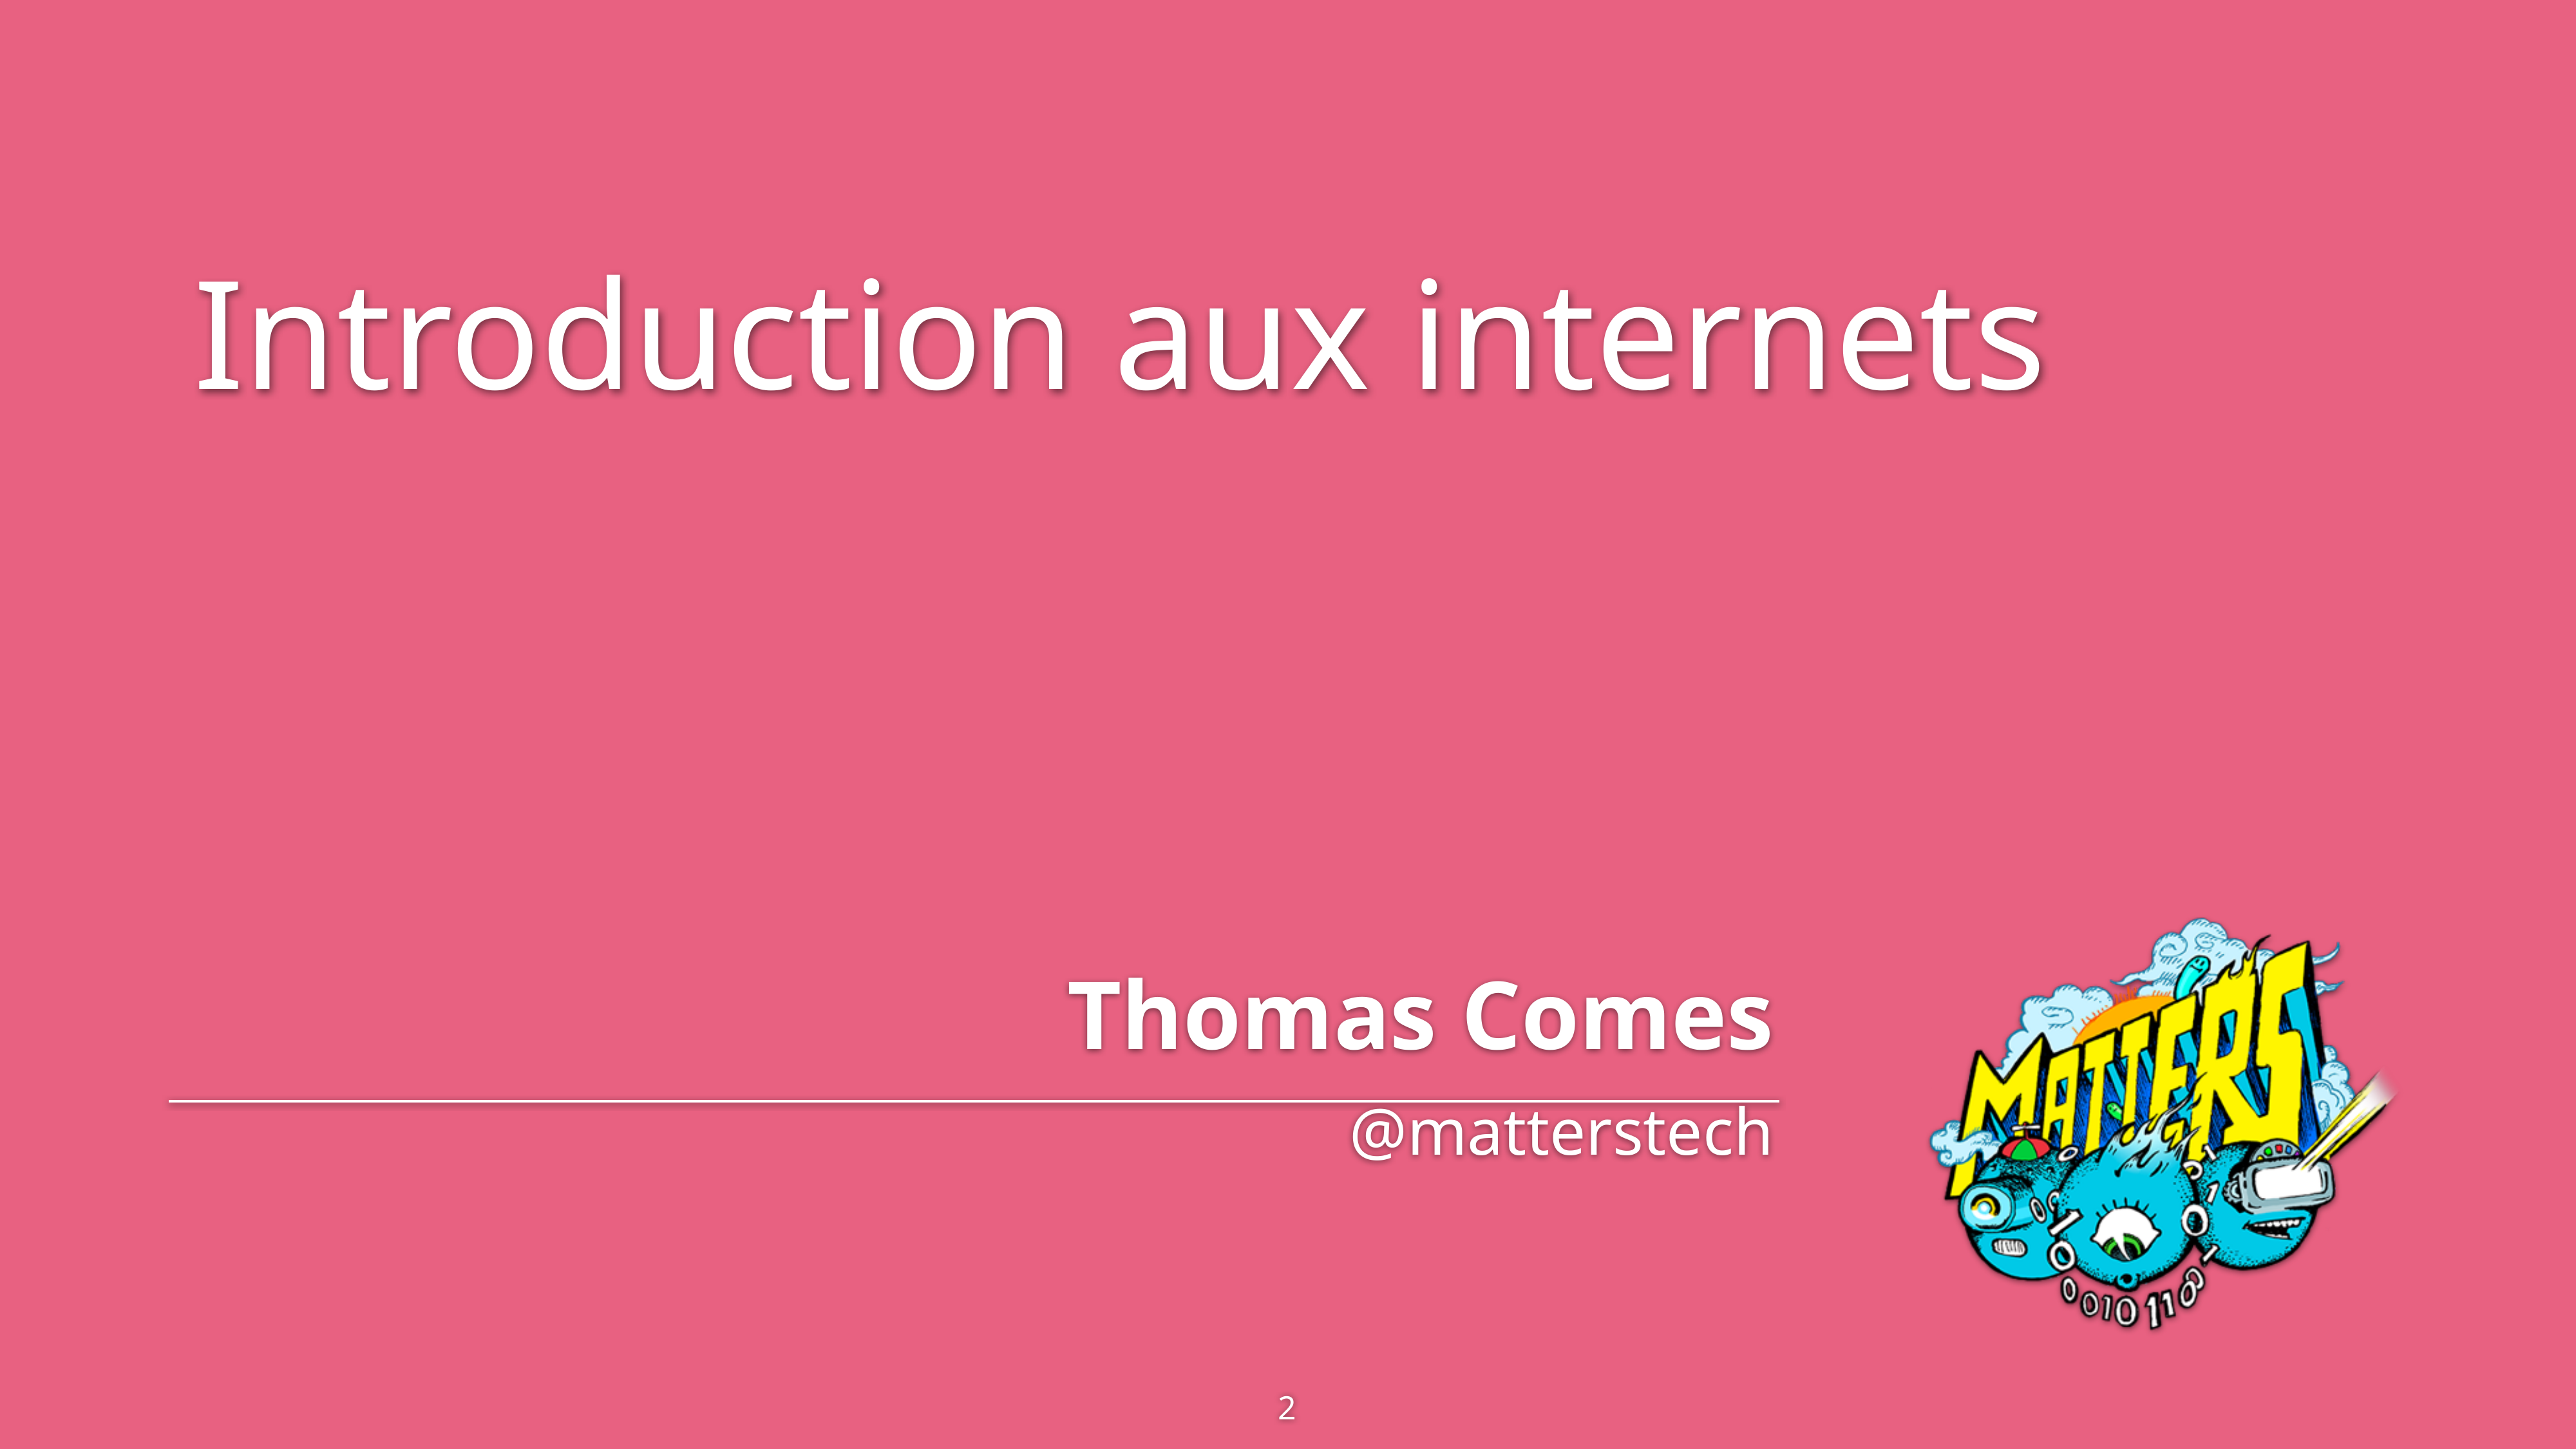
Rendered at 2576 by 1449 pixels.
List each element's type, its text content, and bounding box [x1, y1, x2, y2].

picture [1904, 905, 2418, 1359]
title Introduction aux internets [187, 84, 2389, 575]
slide_number ‹#› [1263, 1381, 1312, 1431]
